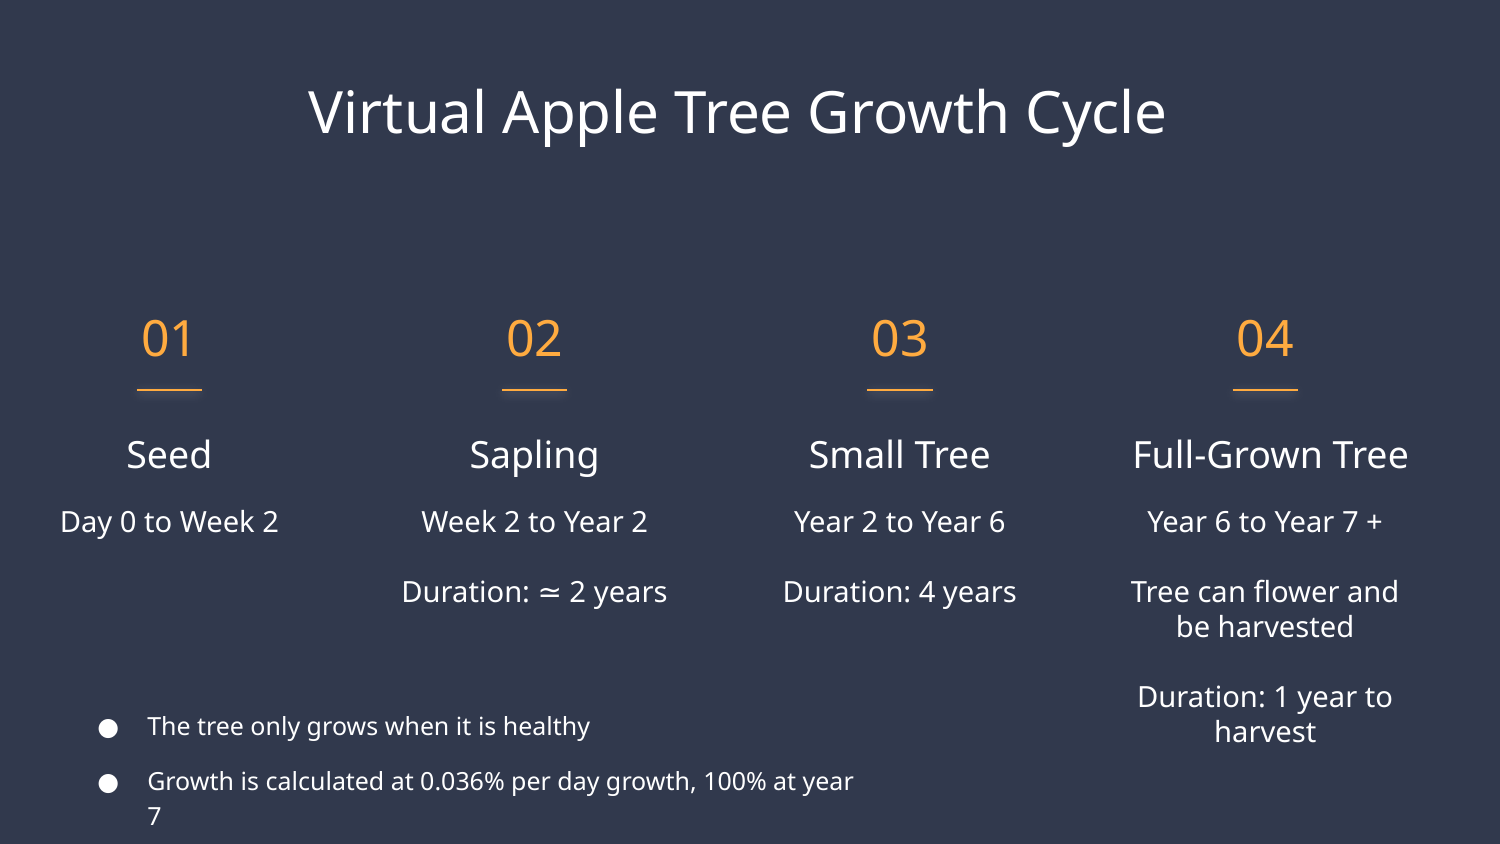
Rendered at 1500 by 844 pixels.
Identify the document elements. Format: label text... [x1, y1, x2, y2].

text_box Day 0 to Week 2 [0, 488, 339, 692]
text_box Seed [0, 401, 339, 488]
text_box 01 [0, 262, 339, 382]
text_box Full-Grown Tree [1095, 401, 1446, 492]
text_box The tree only grows when it is healthy Growth is calculated at 0.036% per day growth, 100% at year 7 [57, 691, 874, 844]
text_box 03 [730, 262, 1070, 382]
text_box Virtual Apple Tree Growth Cycle [57, 60, 1420, 161]
text_box Small Tree [730, 401, 1070, 488]
text_box Year 2 to Year 6 Duration: 4 years [730, 488, 1070, 692]
text_box 02 [365, 262, 705, 382]
text_box Week 2 to Year 2 Duration: ≃ 2 years [356, 488, 713, 691]
text_box 04 [1095, 262, 1435, 382]
text_box Year 6 to Year 7 + Tree can flower and be harvested Duration: 1 year to harvest [1095, 488, 1435, 757]
text_box Sapling [365, 401, 705, 488]
